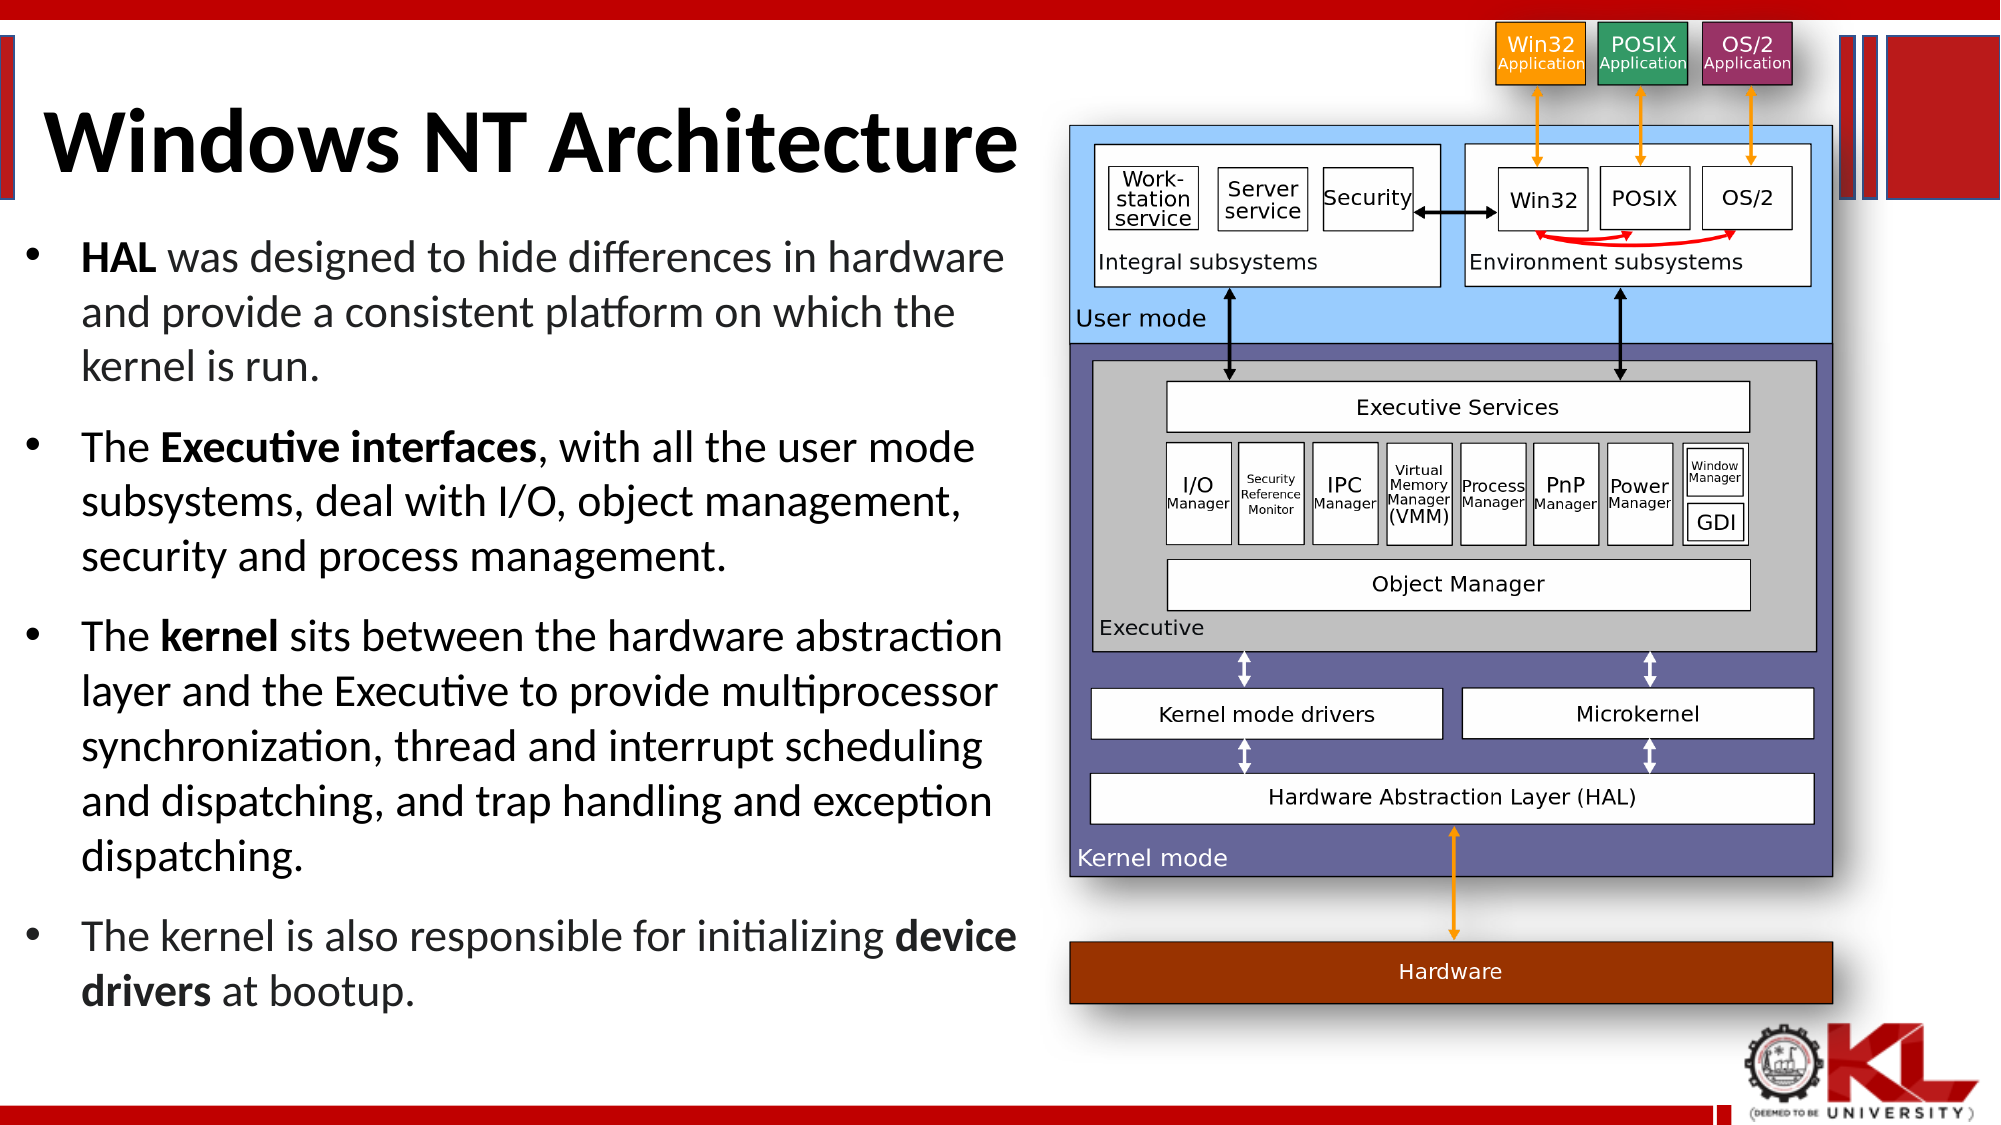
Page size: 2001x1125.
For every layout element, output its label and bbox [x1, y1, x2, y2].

picture [1050, 0, 1847, 1020]
text_box [0, 0, 2000, 1125]
